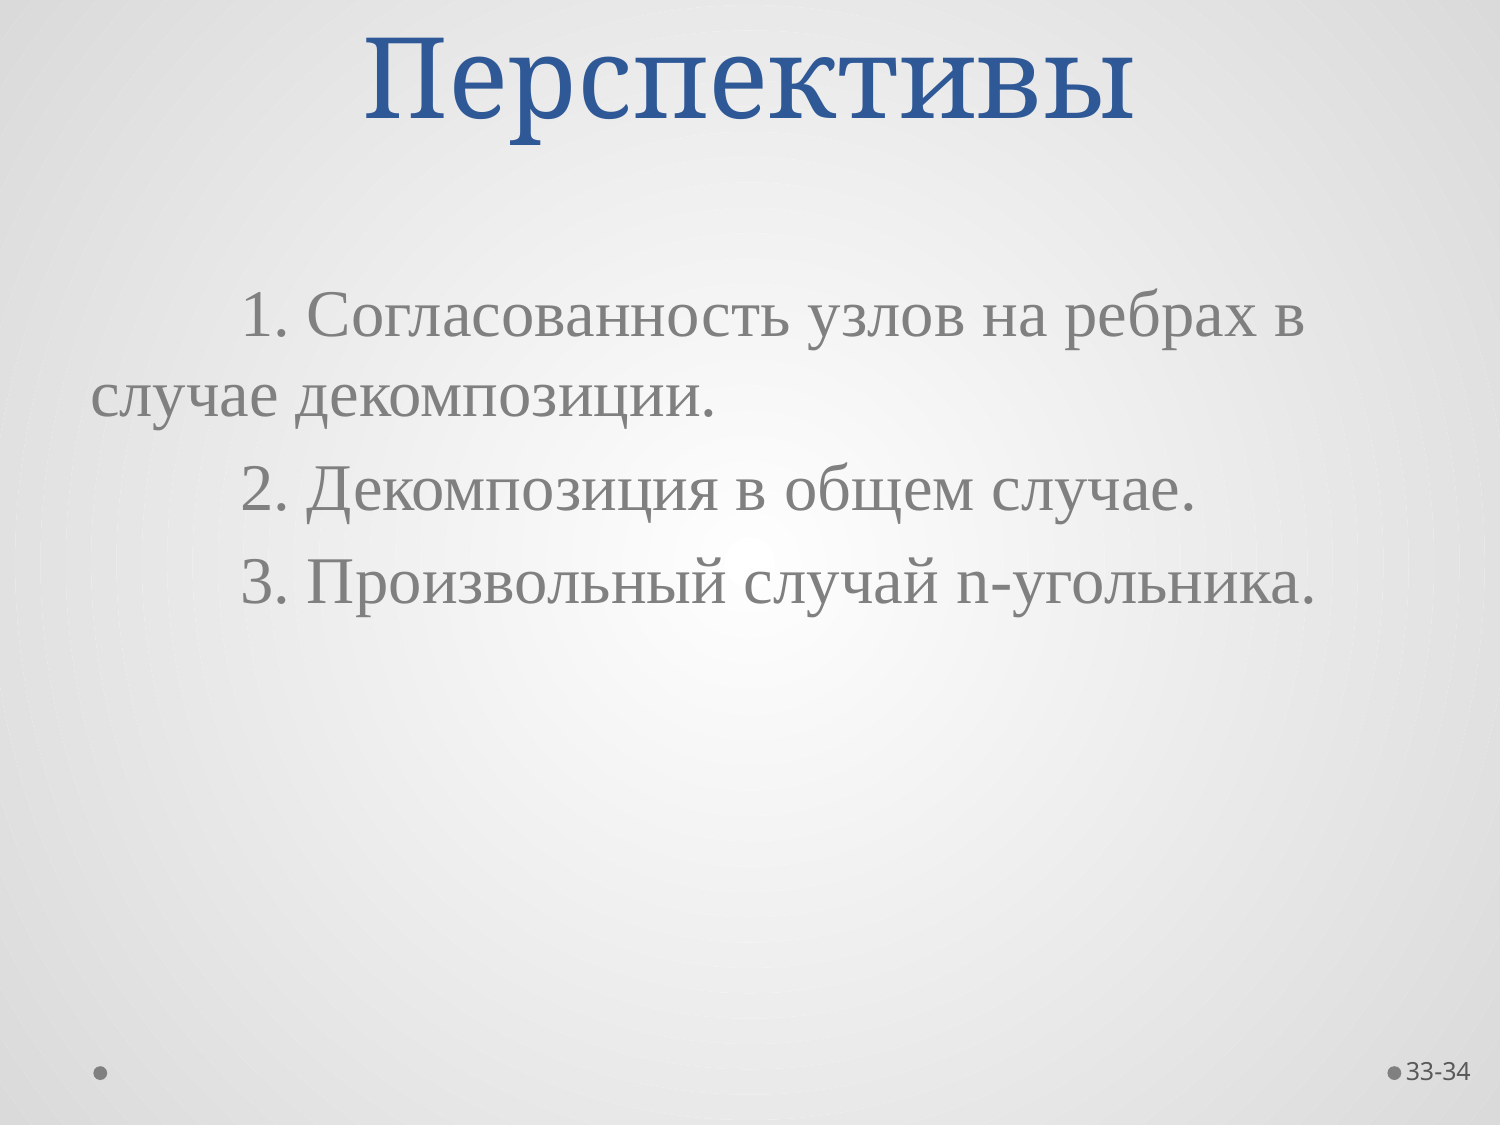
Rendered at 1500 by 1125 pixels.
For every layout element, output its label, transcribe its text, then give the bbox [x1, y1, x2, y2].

slide_number 33-34 [1401, 1042, 1494, 1103]
title Перспективы [75, 0, 1425, 149]
list 1. Согласованность узлов на ребрах в случае декомпозиции. 2. Декомпозиция в общем случае. 3. Произвольный случай n-угольника. [75, 262, 1425, 1005]
